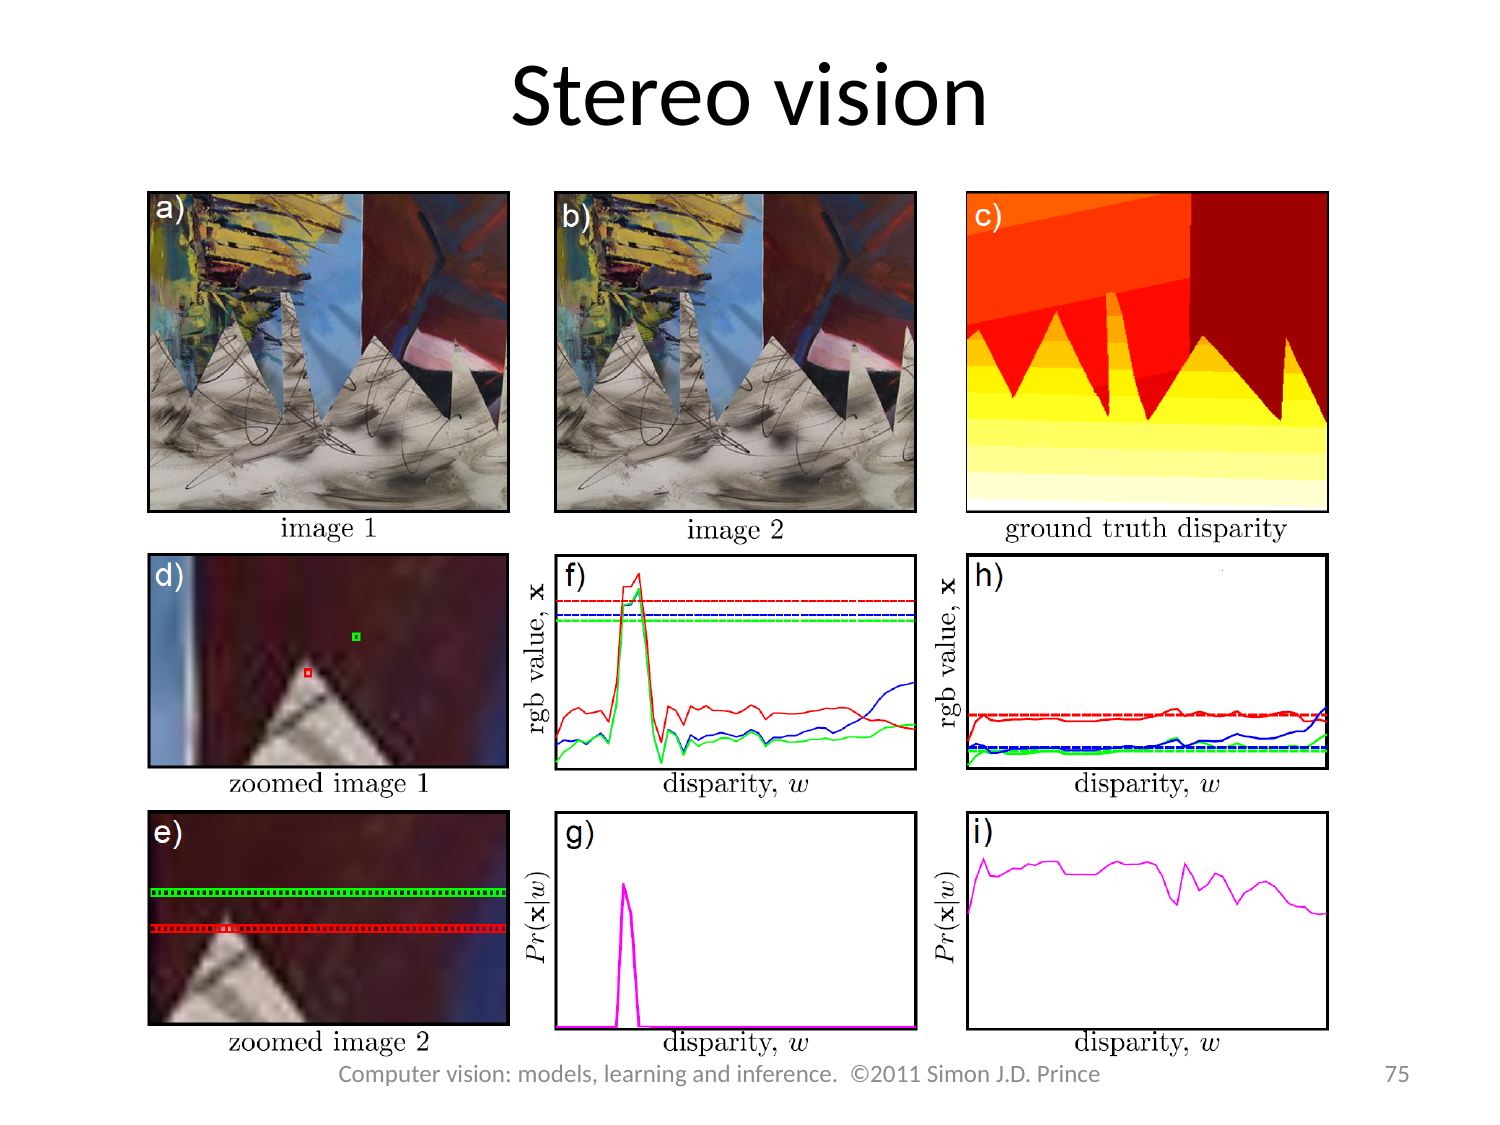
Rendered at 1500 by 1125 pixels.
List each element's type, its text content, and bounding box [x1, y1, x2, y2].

slide_number 75 [1140, 1042, 1425, 1103]
footer Computer vision: models, learning and inference. ©2011 Simon J.D. Prince [301, 1070, 1140, 1103]
picture [135, 183, 1353, 1062]
title Stereo vision [75, 0, 1425, 183]
